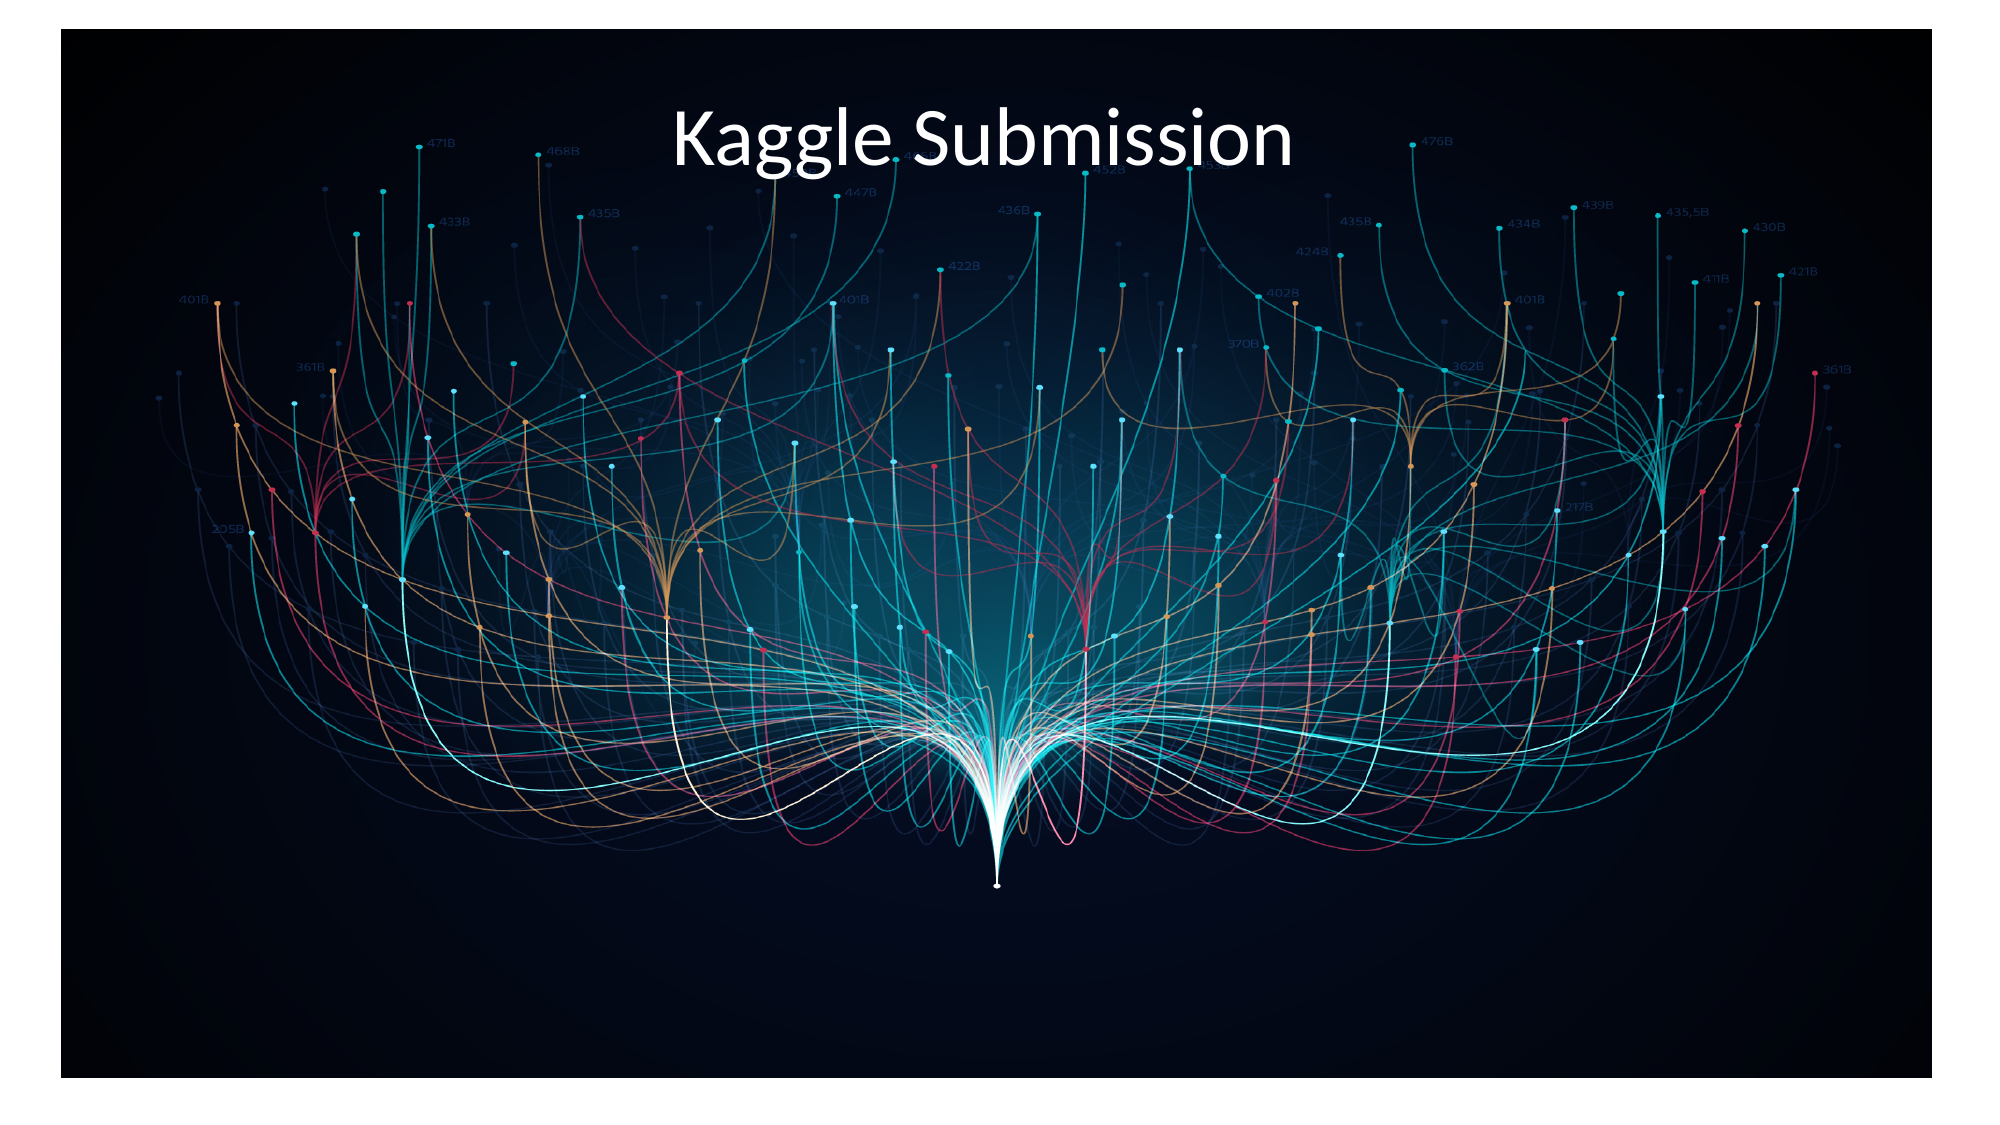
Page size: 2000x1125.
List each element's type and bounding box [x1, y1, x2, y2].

picture [61, 29, 1932, 1078]
